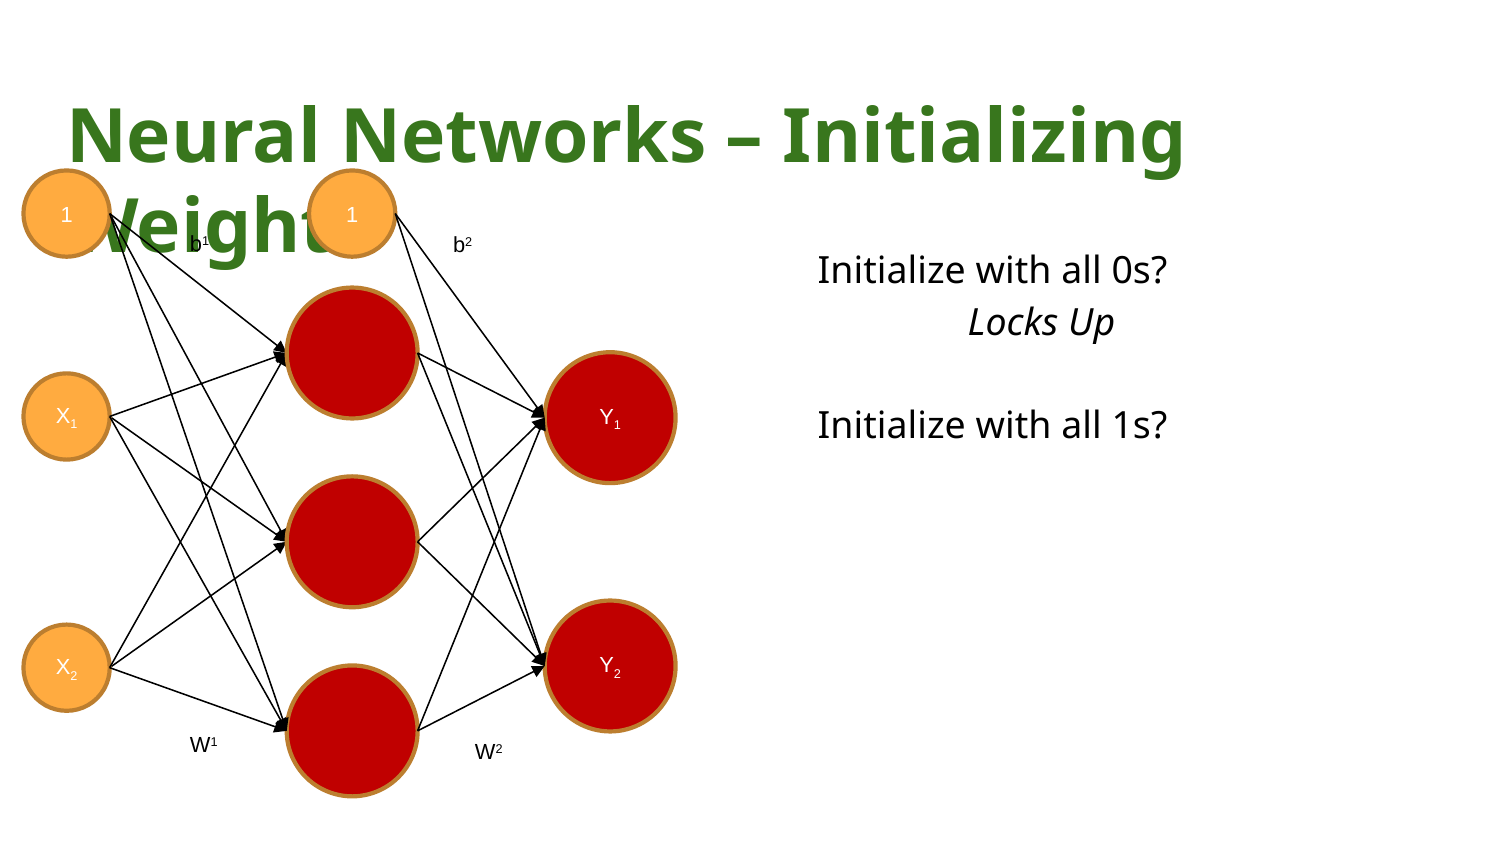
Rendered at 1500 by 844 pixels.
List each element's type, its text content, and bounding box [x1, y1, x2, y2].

text_box [292, 285, 388, 421]
text_box W2 [460, 739, 533, 772]
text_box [395, 213, 545, 667]
text_box Y1 [552, 350, 678, 486]
list Initialize with all 0s? Locks Up Initialize with all 1s? [802, 224, 1397, 760]
text_box [292, 474, 389, 610]
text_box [109, 667, 287, 732]
text_box Y2 [552, 598, 678, 734]
text_box 1 [306, 168, 398, 259]
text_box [417, 673, 545, 732]
text_box X1 [21, 371, 102, 462]
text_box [109, 213, 287, 667]
text_box [285, 663, 420, 799]
text_box 1 [21, 168, 112, 259]
text_box X2 [21, 622, 103, 713]
text_box W1 [175, 740, 248, 765]
title Neural Networks – Initializing Weights [51, 72, 1449, 167]
